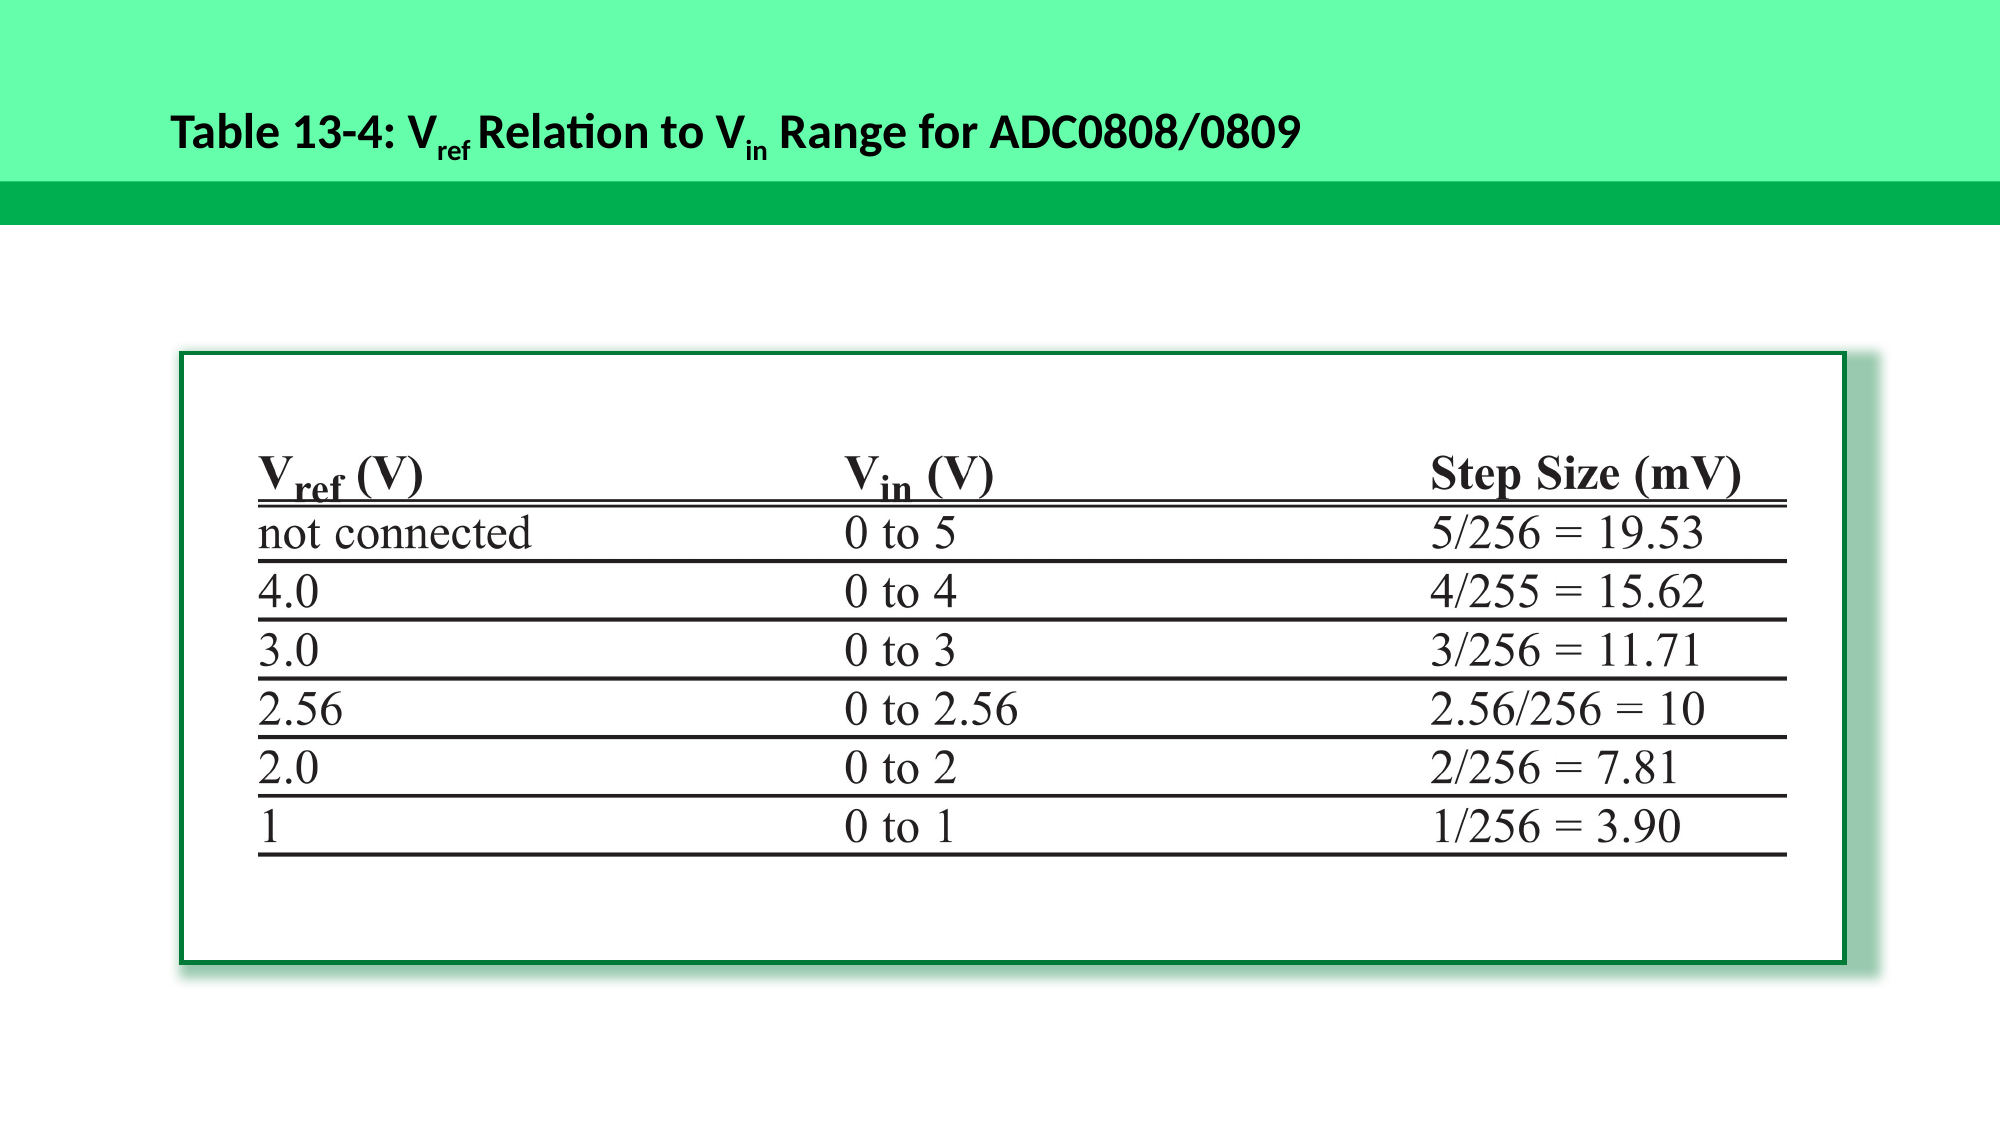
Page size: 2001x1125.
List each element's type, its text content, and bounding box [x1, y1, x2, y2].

picture [213, 430, 1787, 888]
text_box [0, 0, 2000, 182]
text_box [0, 182, 2000, 226]
text_box [180, 352, 1845, 964]
text_box Table 13-4: Vref Relation to Vin Range for ADC0808/0809 [155, 90, 1845, 174]
